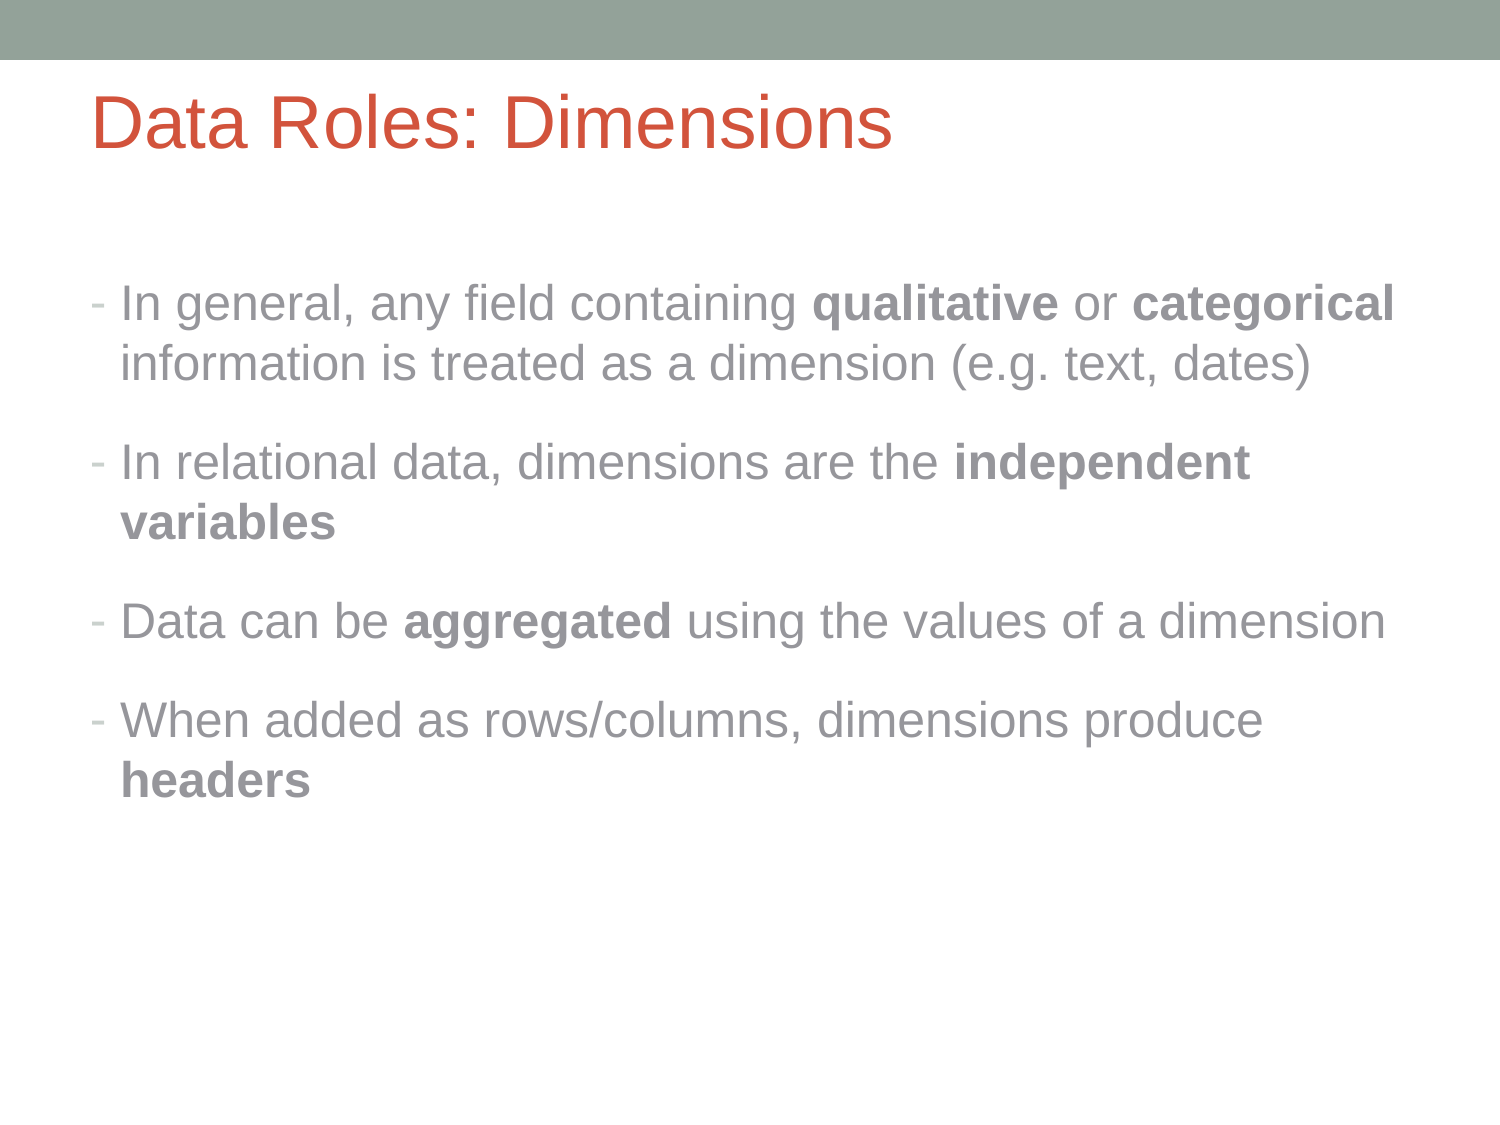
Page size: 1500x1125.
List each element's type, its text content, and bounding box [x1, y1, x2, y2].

text_box [87, 549, 1413, 687]
text_box [87, 262, 1413, 413]
title Data Roles: Dimensions [75, 37, 1425, 200]
list In general, any field containing qualitative or categorical information is treated as a dimension (e.g. text, dates) In relational data, dimensions are the independent variables Data can be aggregated using the values of a dimension When added as rows/columns, dimensions produce headers [75, 262, 1425, 1063]
text_box [87, 424, 1413, 549]
text_box [87, 687, 1413, 838]
